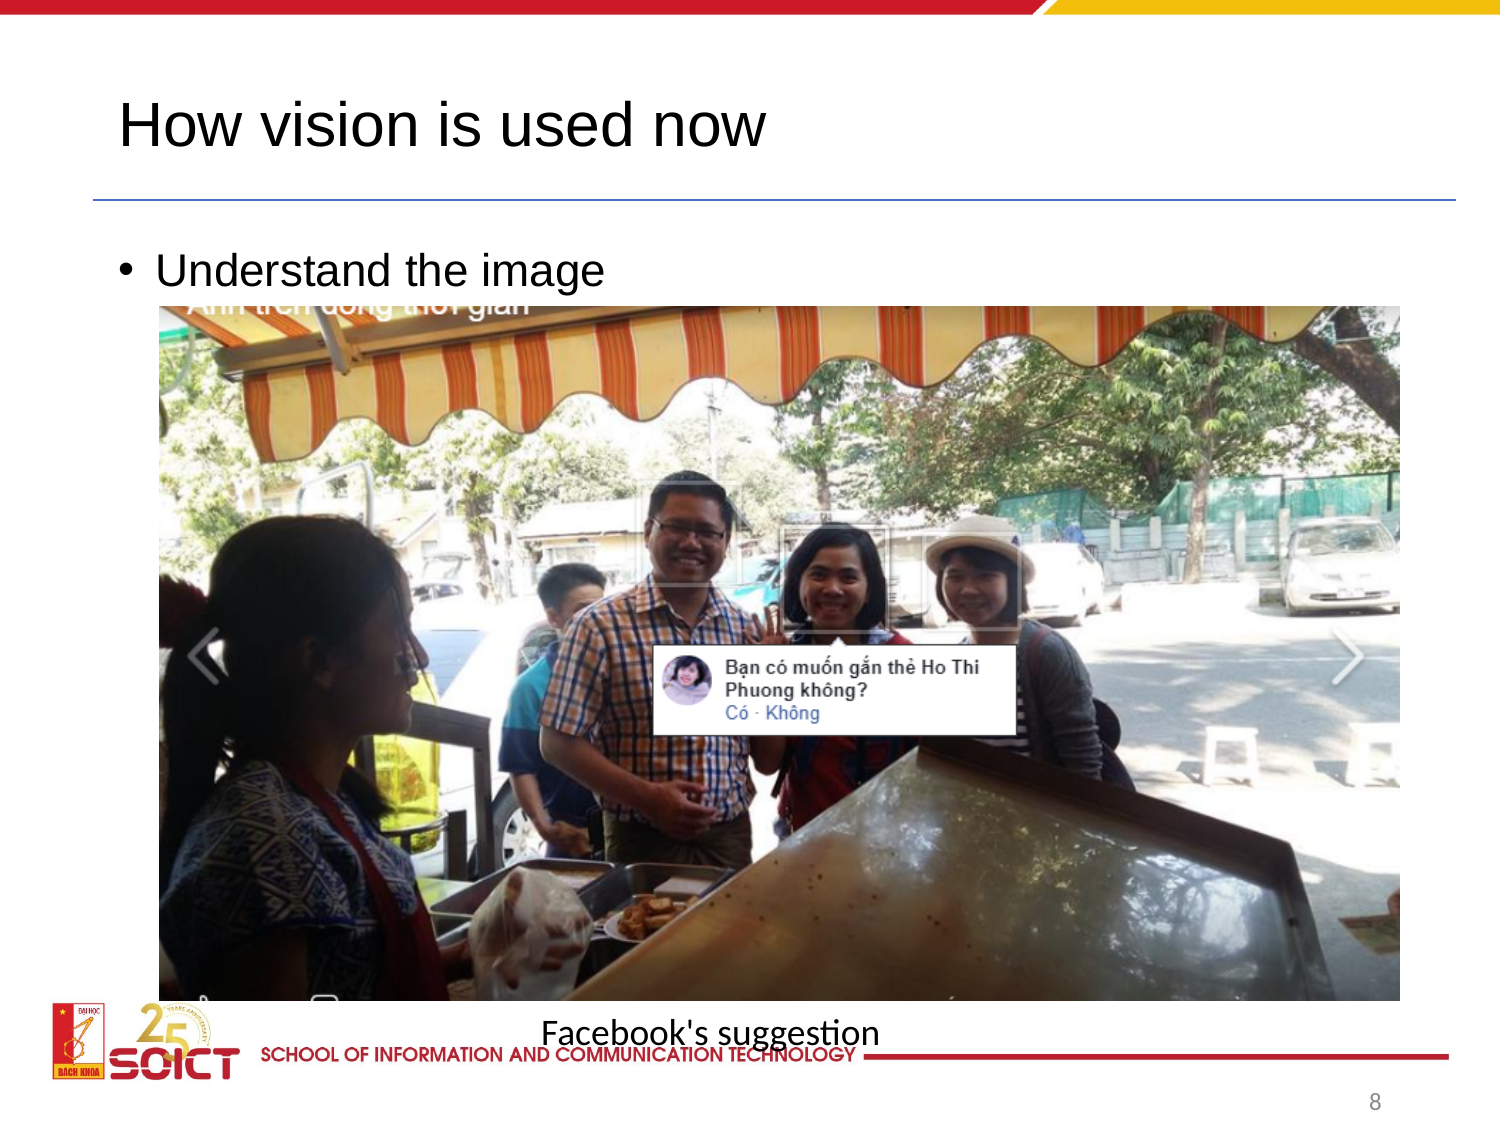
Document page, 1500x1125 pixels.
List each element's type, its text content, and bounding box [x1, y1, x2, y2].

title How vision is used now [103, 53, 1397, 199]
slide_number 8 [1257, 1070, 1397, 1125]
list Understand the image [103, 233, 1397, 1031]
text_box [1312, 174, 1488, 338]
picture [0, 0, 1500, 1125]
text_box Facebook's suggestion [526, 1001, 896, 1061]
